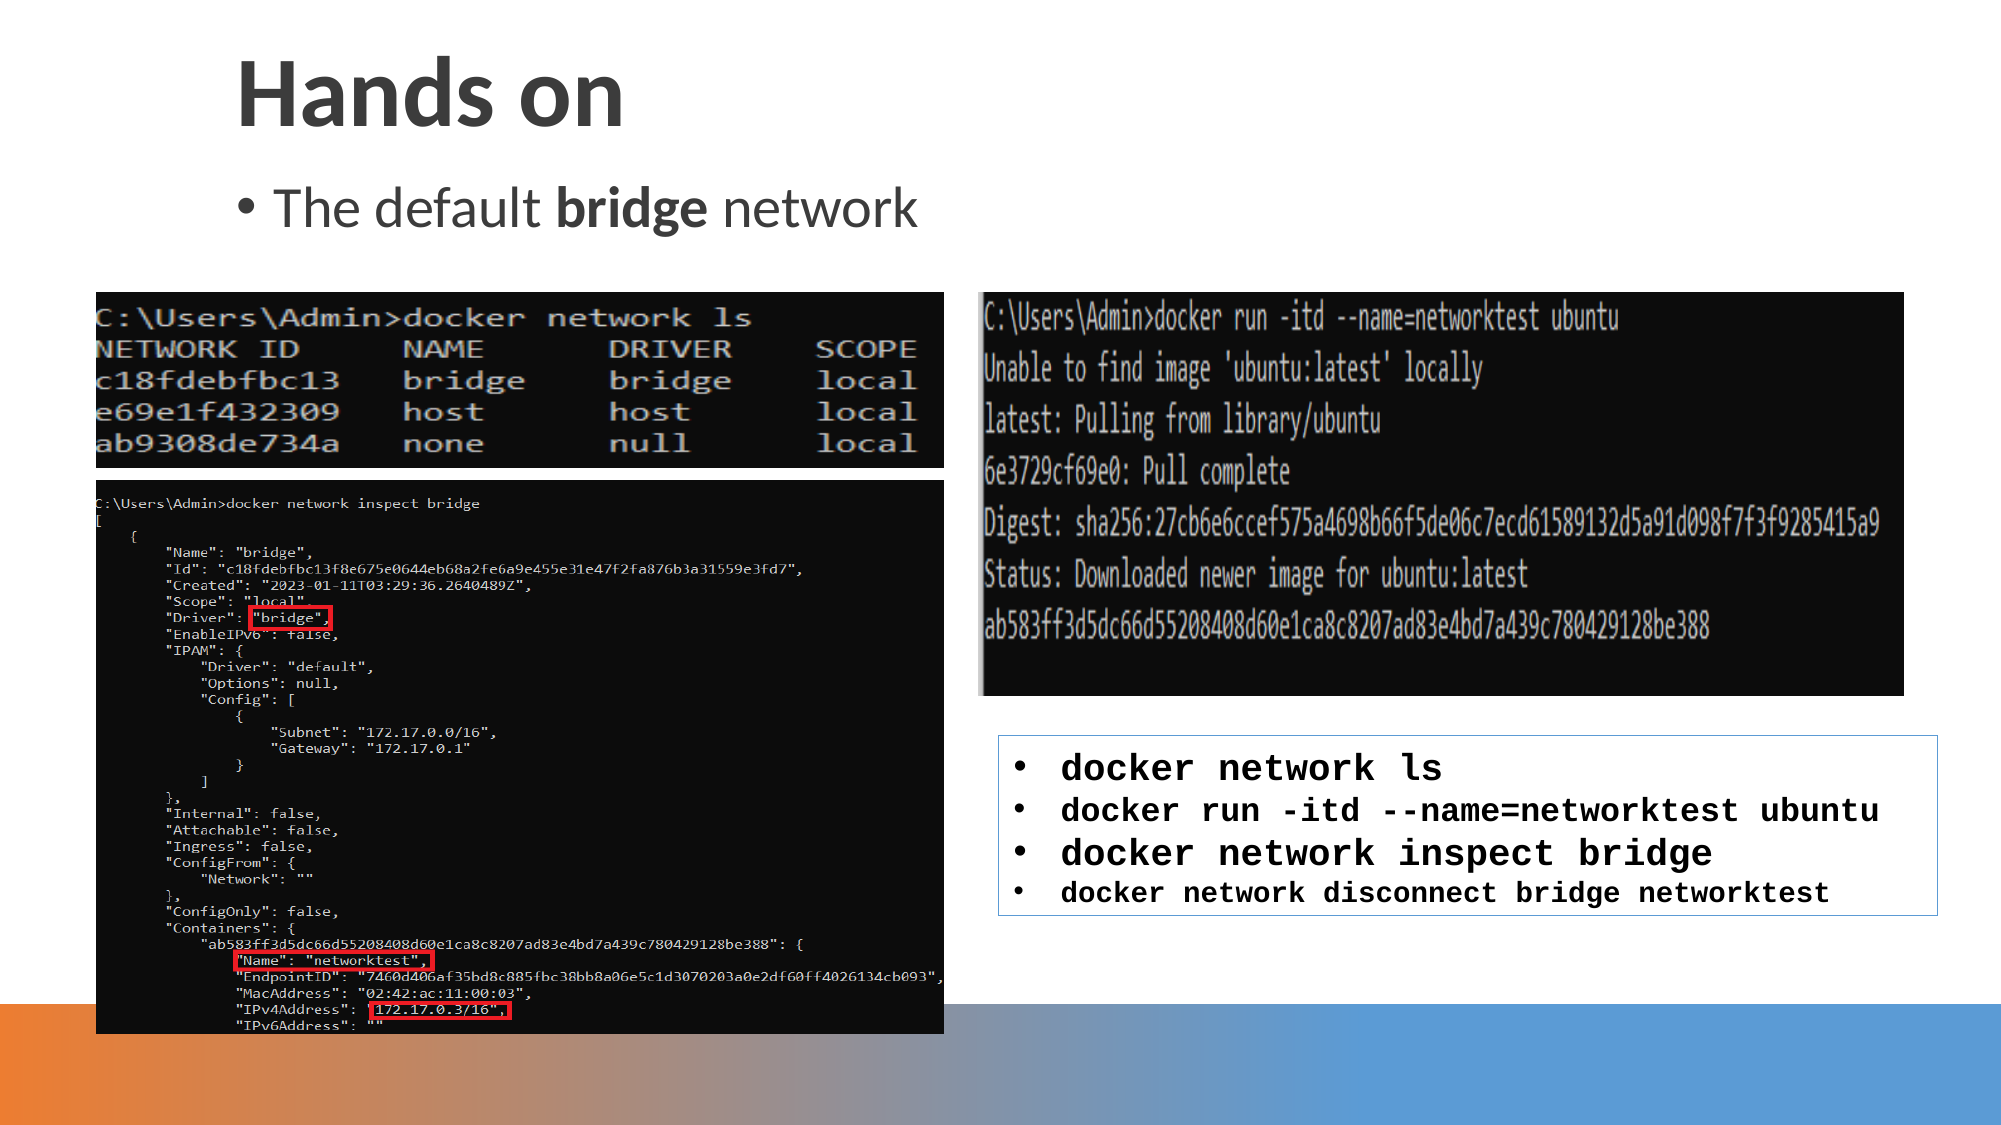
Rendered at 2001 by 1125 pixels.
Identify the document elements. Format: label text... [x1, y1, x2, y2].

text_box docker network ls docker run -itd --name=networktest ubuntu docker network inspect bridge docker network disconnect bridge networktest [998, 735, 1938, 916]
picture [977, 292, 1904, 696]
list Hands on [221, 33, 1597, 133]
picture [95, 479, 944, 1035]
picture [95, 292, 944, 468]
list The default bridge network [221, 170, 1559, 321]
